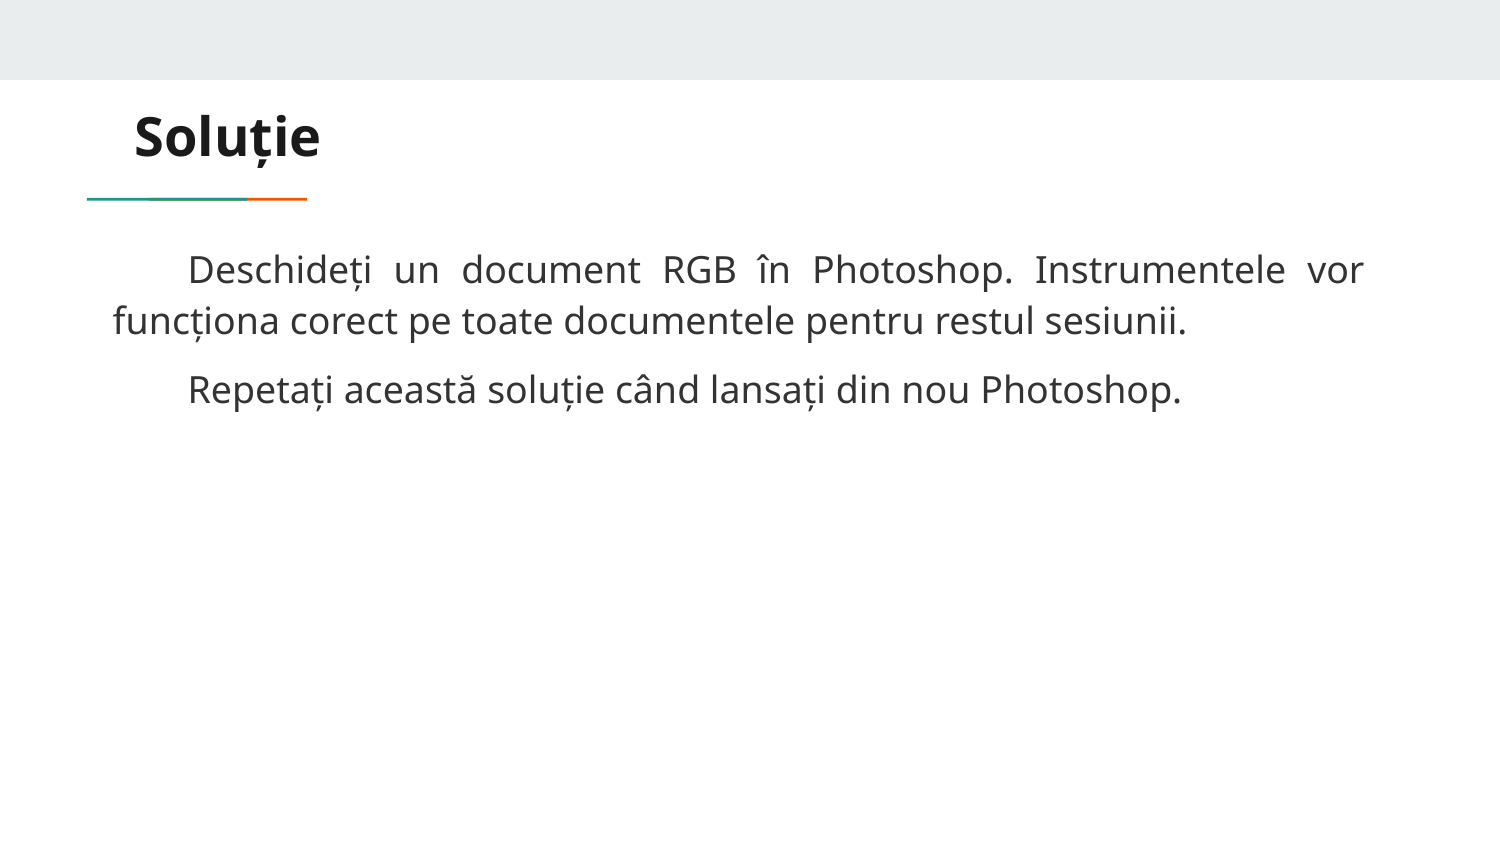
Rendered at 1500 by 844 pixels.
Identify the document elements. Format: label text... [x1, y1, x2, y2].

text_box Deschideți un document RGB în Photoshop. Instrumentele vor funcționa corect pe toate documentele pentru restul sesiunii. Repetați această soluție când lansați din nou Photoshop. [97, 223, 1381, 713]
title Soluție [119, 86, 1381, 175]
